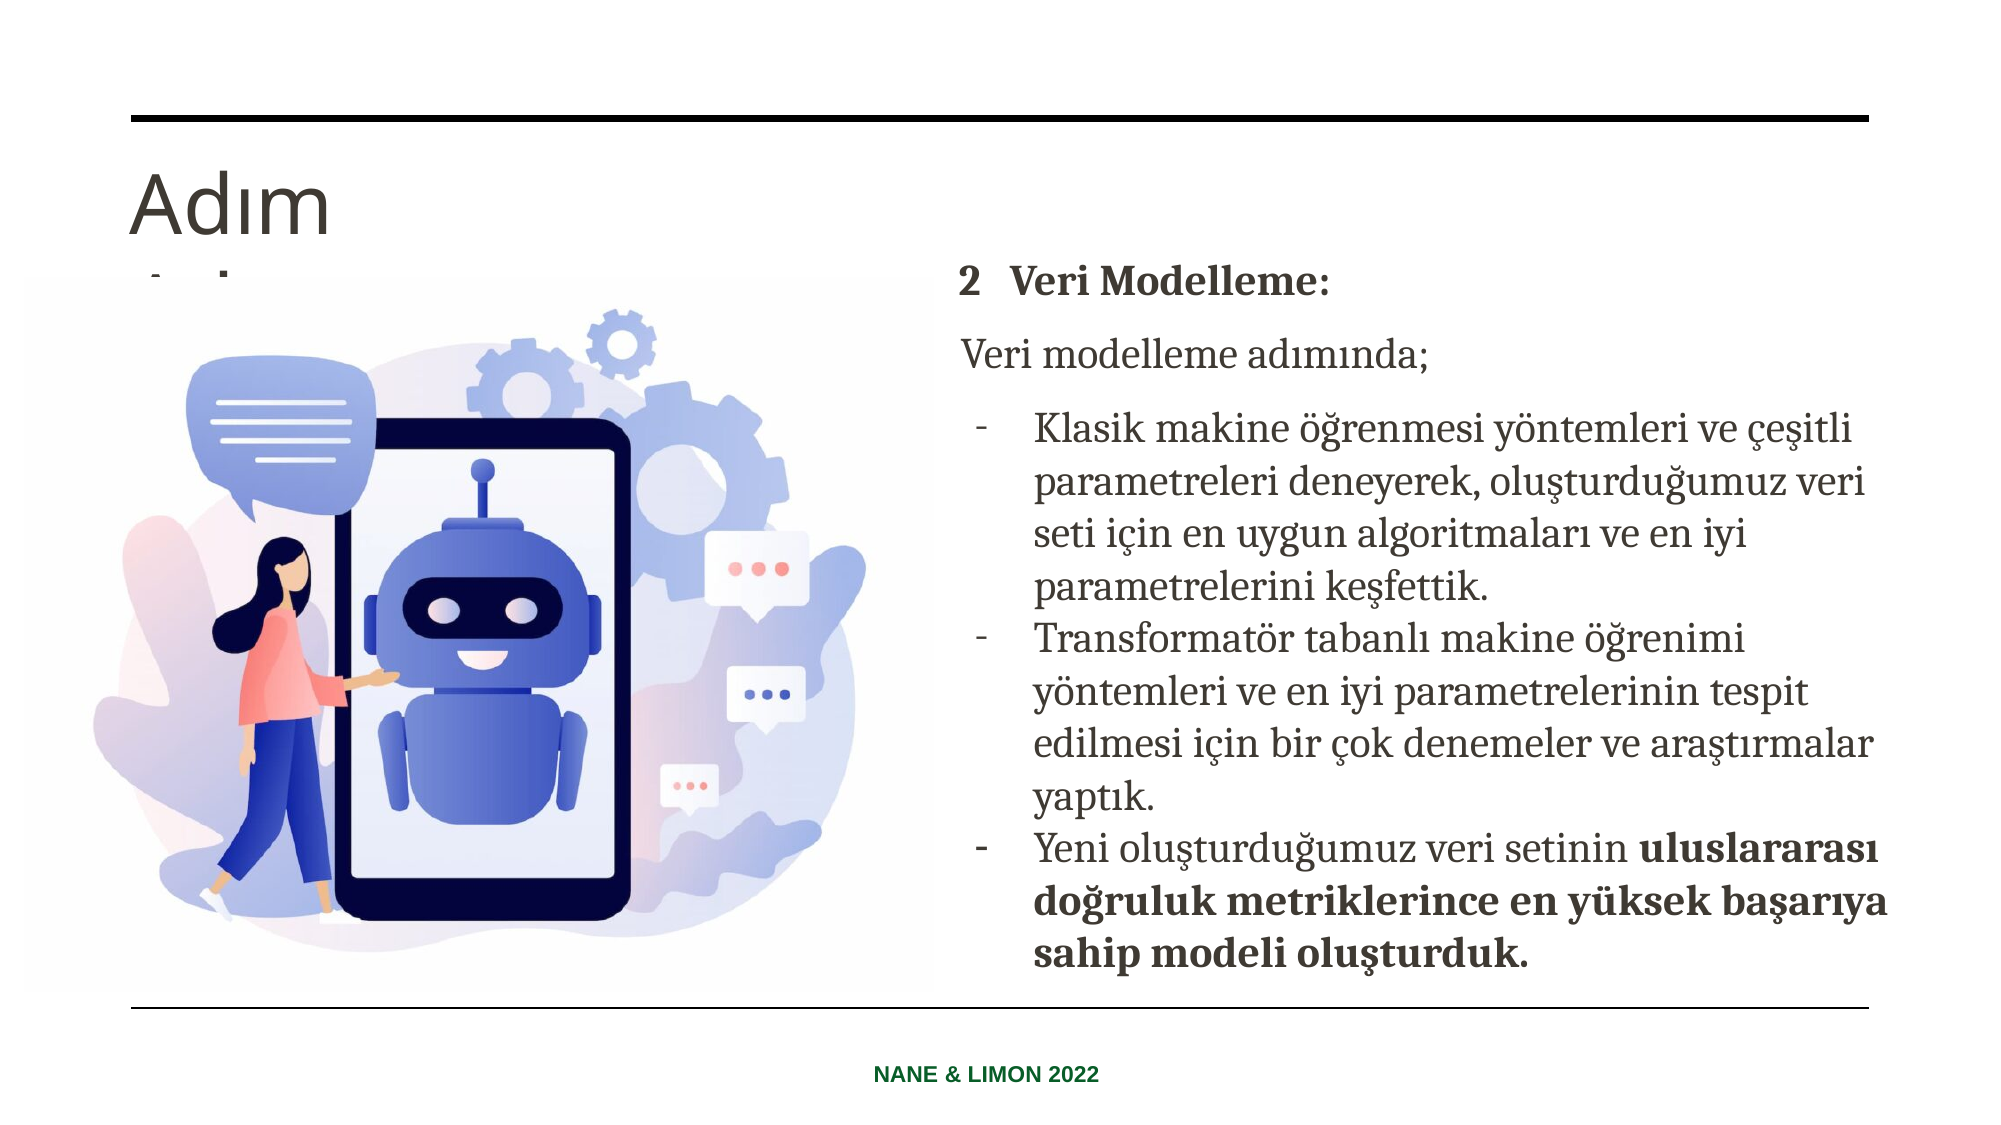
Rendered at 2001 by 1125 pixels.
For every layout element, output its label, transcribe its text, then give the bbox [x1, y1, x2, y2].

picture [24, 277, 934, 992]
title Adım Adım… [127, 149, 595, 275]
footer NANE & LIMON 2022 [871, 1058, 1132, 1125]
text_box 2 Veri Modelleme: Veri modelleme adımında; Klasik makine öğrenmesi yöntemleri ve çeşitli parametreleri deneyerek, oluşturduğumuz veri seti için en uygun algoritmaları ve en iyi parametrelerini keşfettik. Transformatör tabanlı makine öğrenimi yöntemleri ve en iyi parametrelerinin tespit edilmesi için bir çok denemeler ve araştırmalar yaptık. Yeni oluşturduğumuz veri setinin uluslararası doğruluk metriklerince en yüksek başarıya sahip modeli oluşturduk. [958, 228, 1892, 1050]
